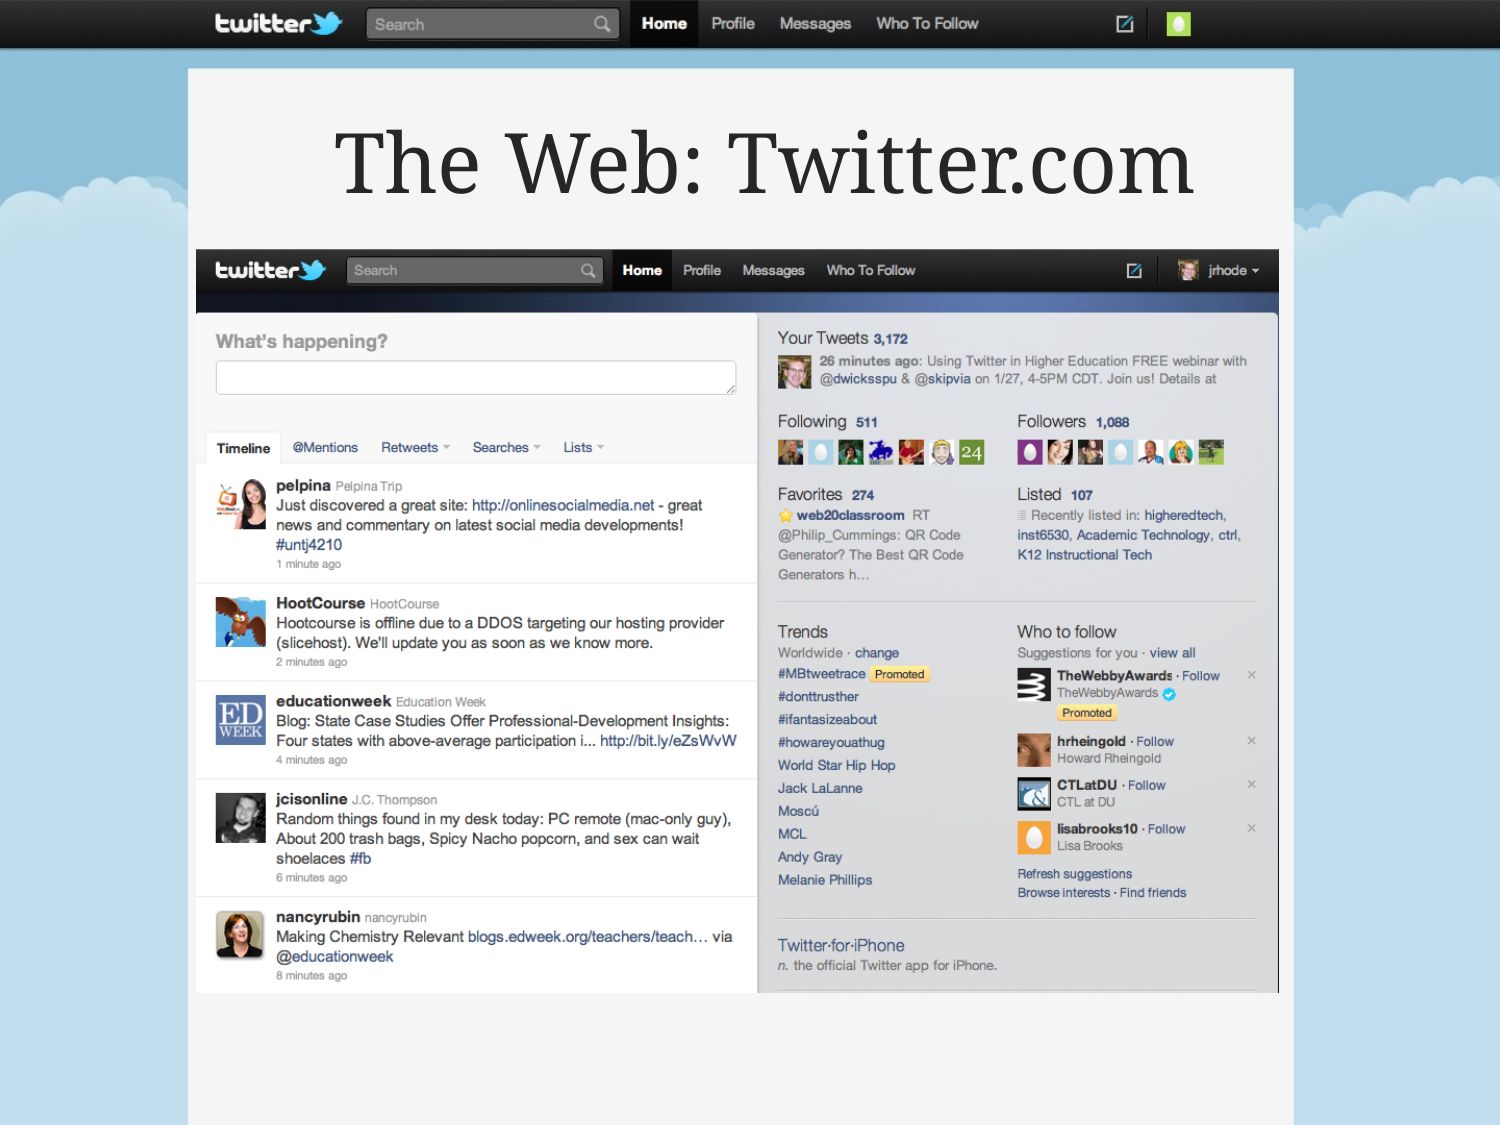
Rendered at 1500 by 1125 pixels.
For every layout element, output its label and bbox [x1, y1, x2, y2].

picture [0, 0, 1500, 1125]
list [62, 249, 1413, 993]
